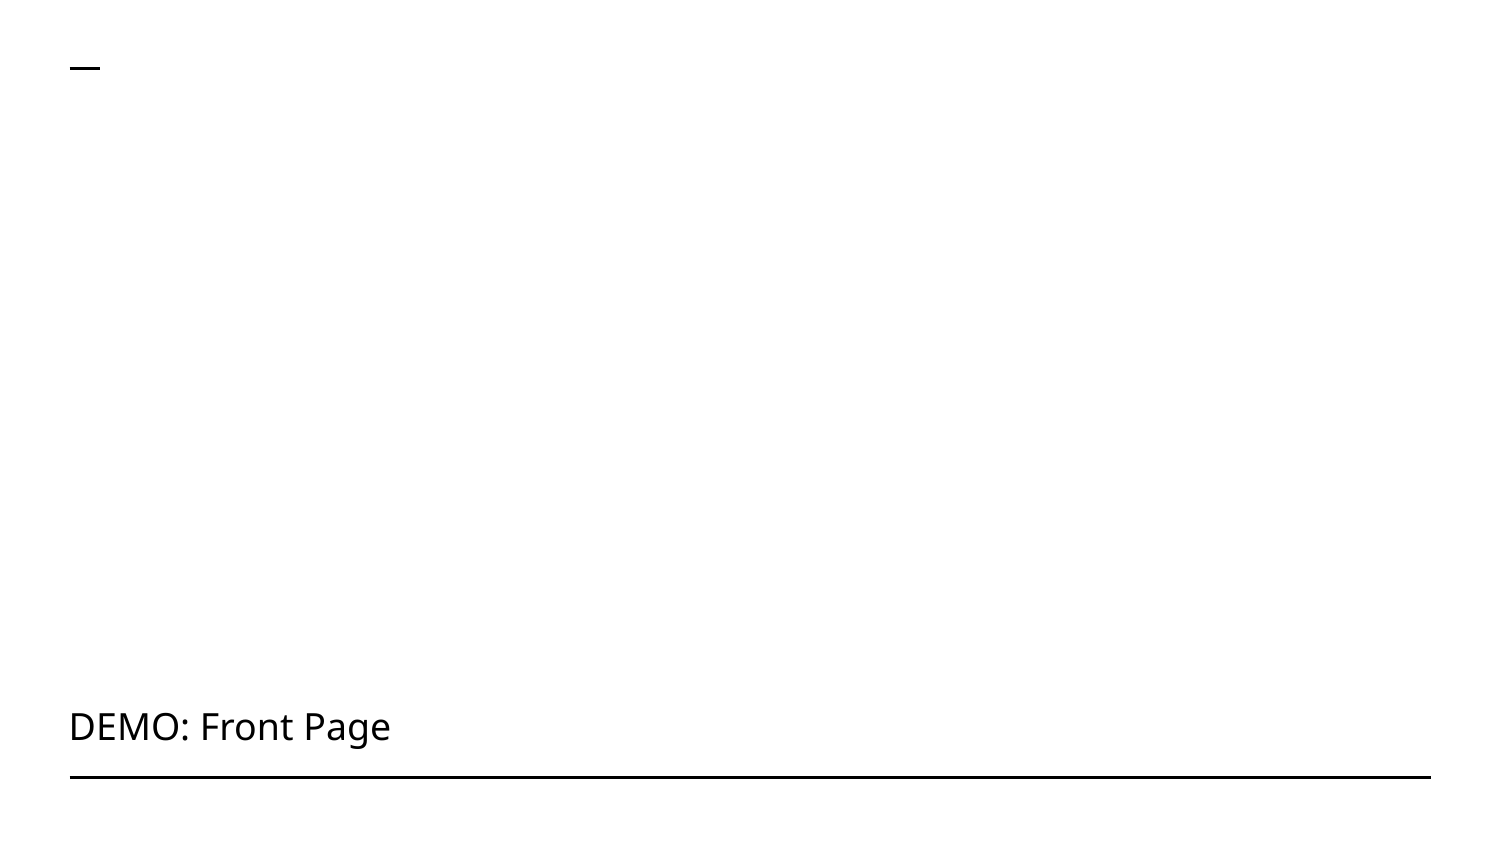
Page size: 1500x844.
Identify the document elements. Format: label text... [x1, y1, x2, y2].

list DEMO: Front Page [53, 693, 1430, 758]
